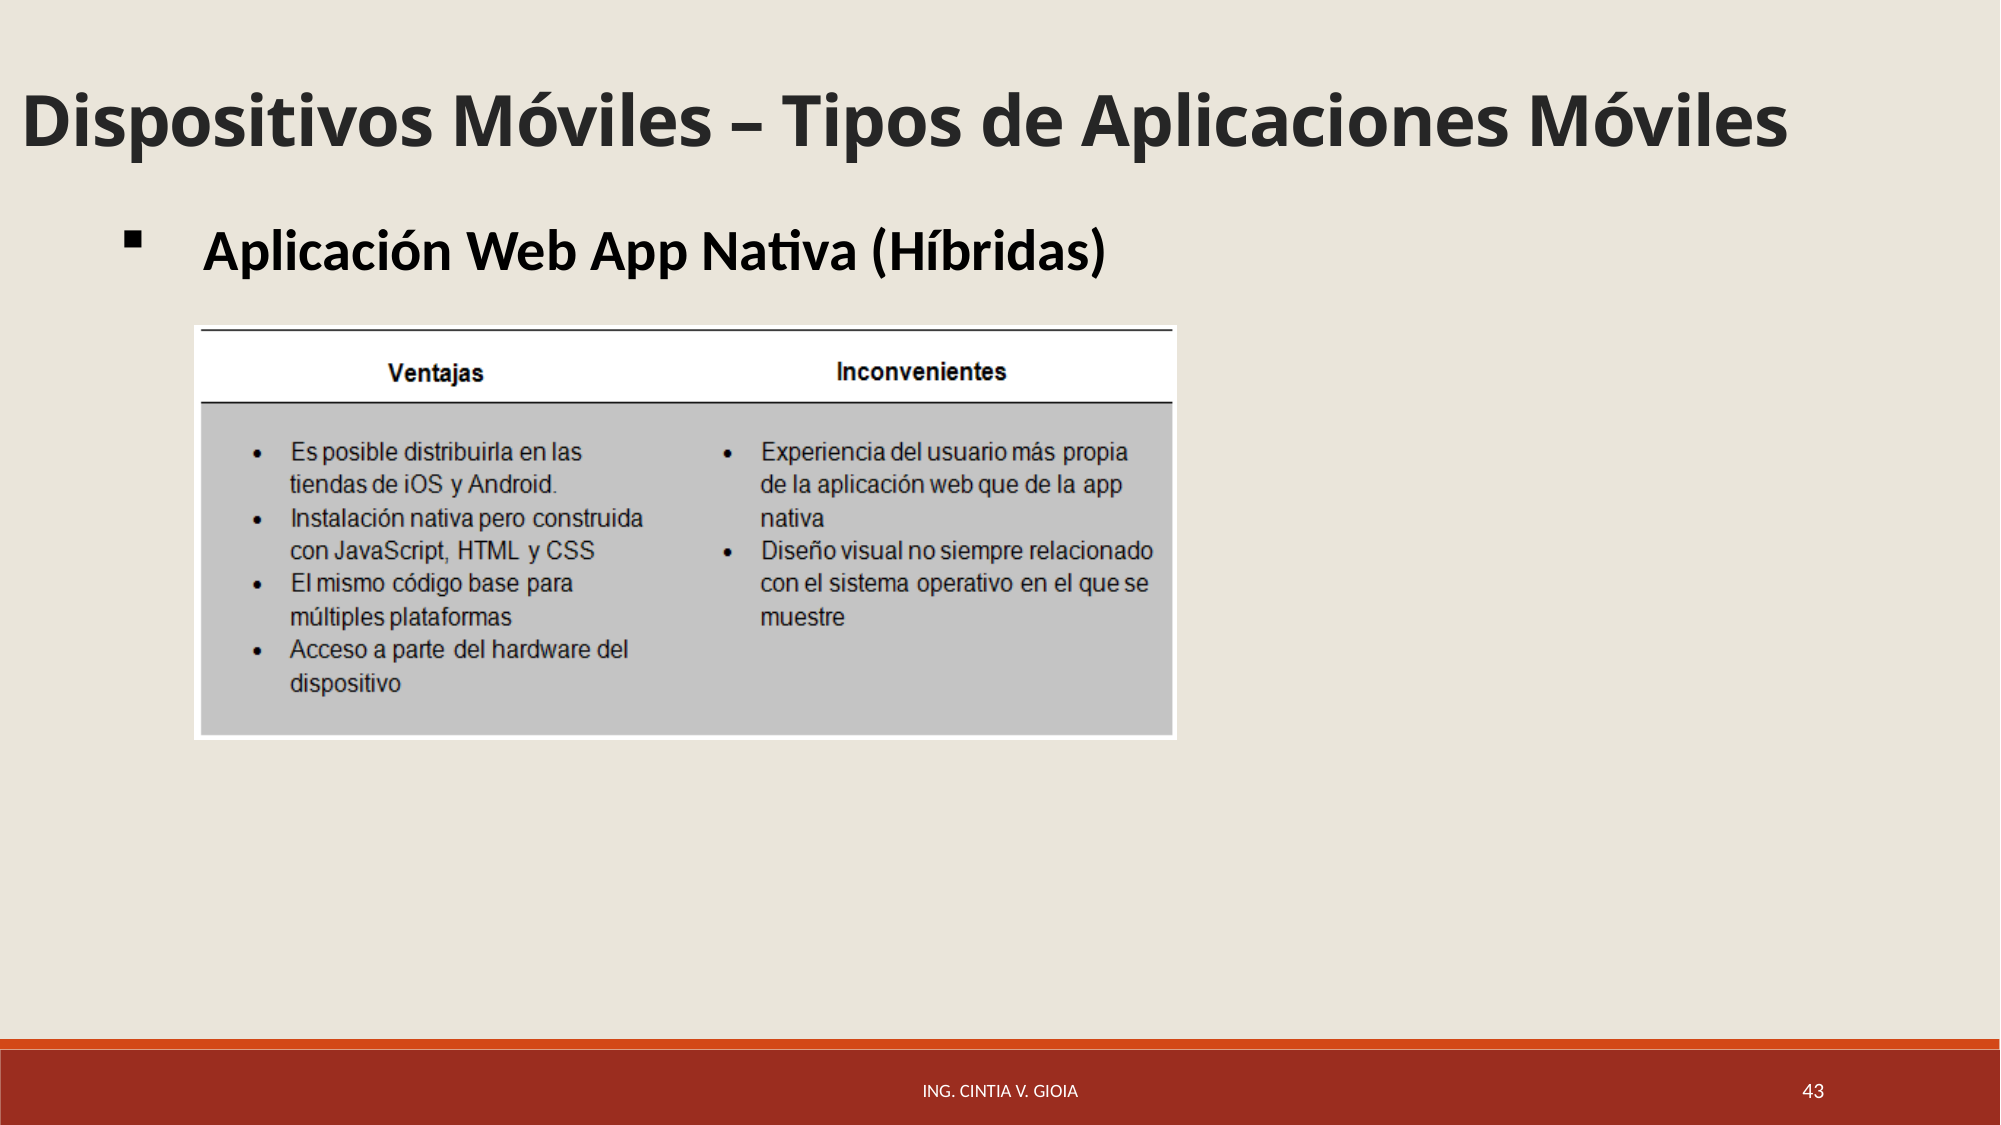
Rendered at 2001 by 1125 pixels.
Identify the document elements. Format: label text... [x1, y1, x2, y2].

picture [193, 325, 1177, 740]
text_box Aplicación Web App Nativa (Híbridas) [29, 204, 1965, 370]
footer Ing. Cintia V. Gioia [604, 1059, 1396, 1120]
slide_number 43 [1624, 1059, 1840, 1120]
title Dispositivos Móviles – Tipos de Aplicaciones Móviles [5, 16, 1861, 169]
